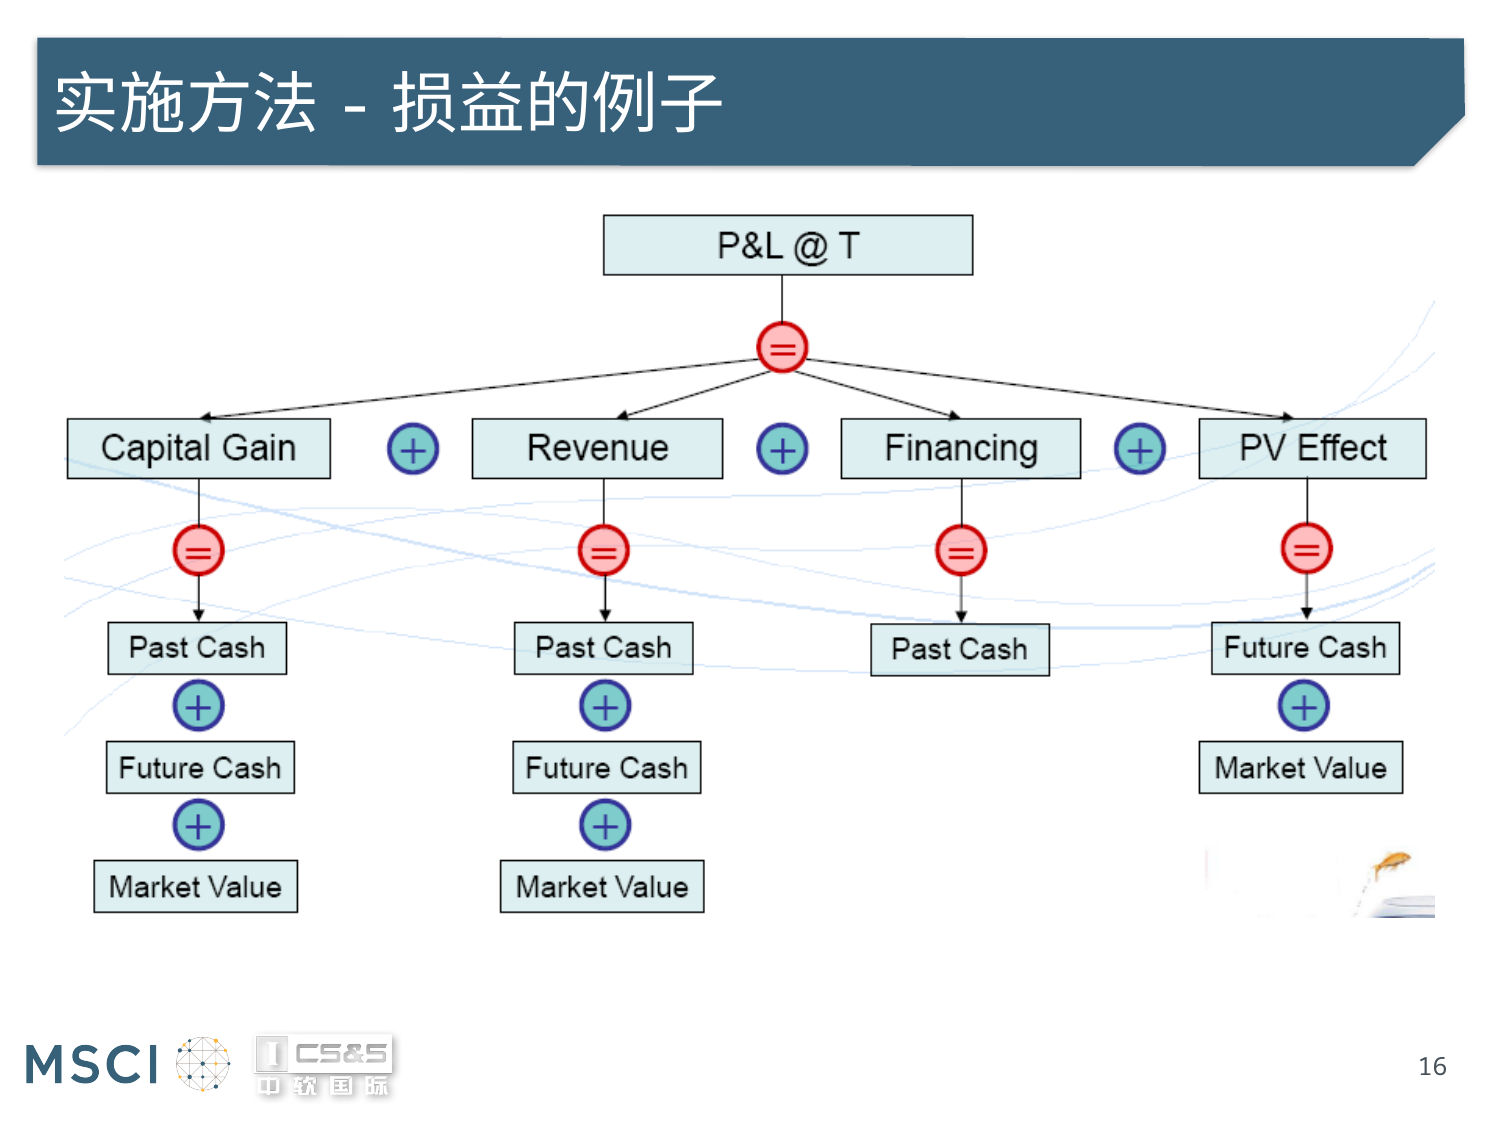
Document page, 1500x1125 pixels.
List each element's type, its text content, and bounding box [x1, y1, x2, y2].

picture [64, 207, 1436, 918]
title 实施方法-损益的例子 [37, 37, 1464, 165]
picture [0, 1018, 392, 1110]
slide_number 16 [1159, 1037, 1463, 1098]
